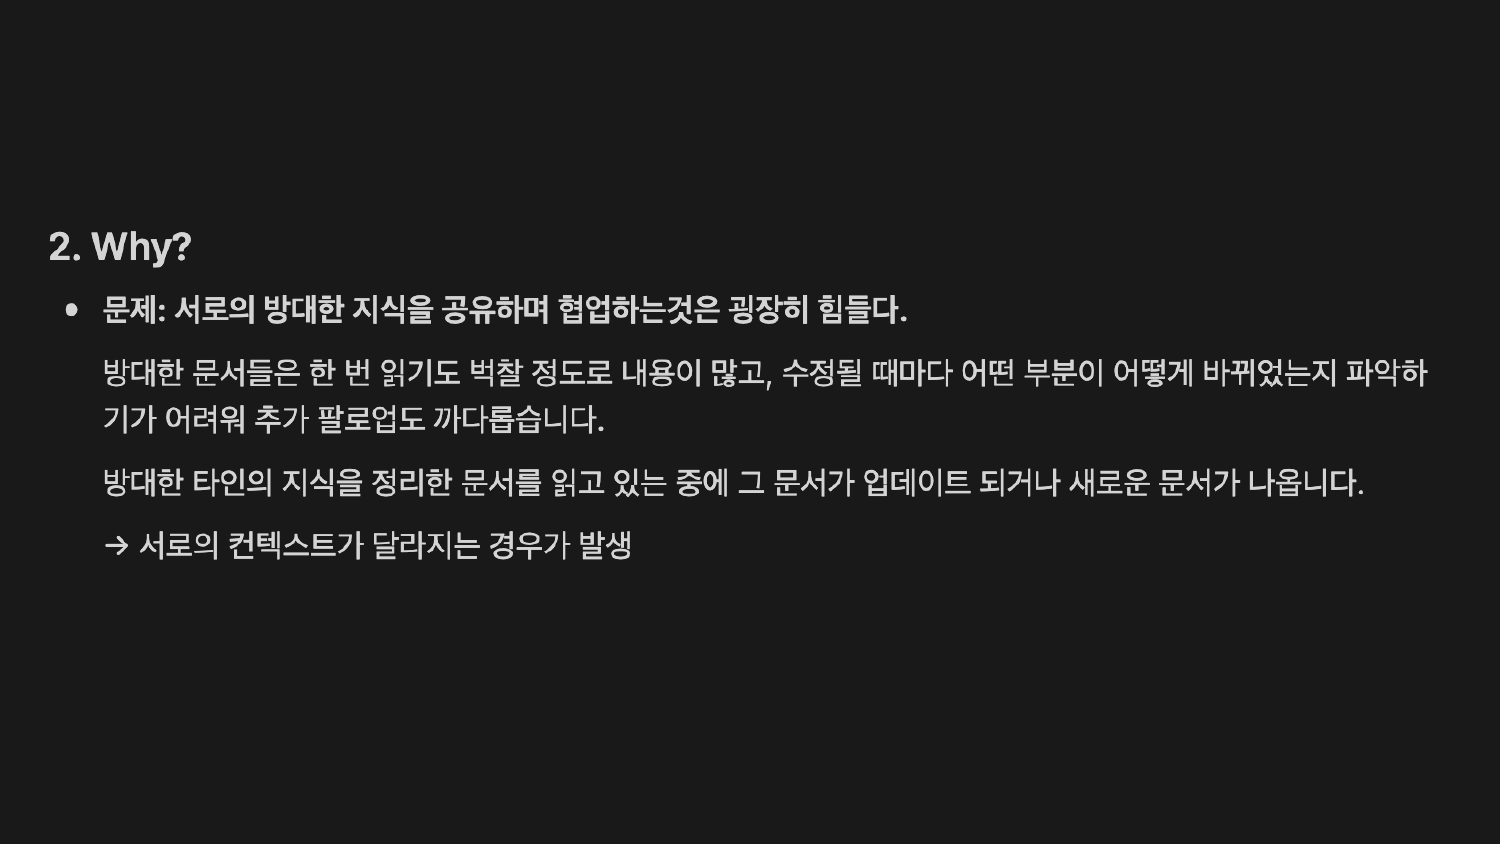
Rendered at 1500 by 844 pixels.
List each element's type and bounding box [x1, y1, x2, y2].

picture [26, 209, 1444, 577]
